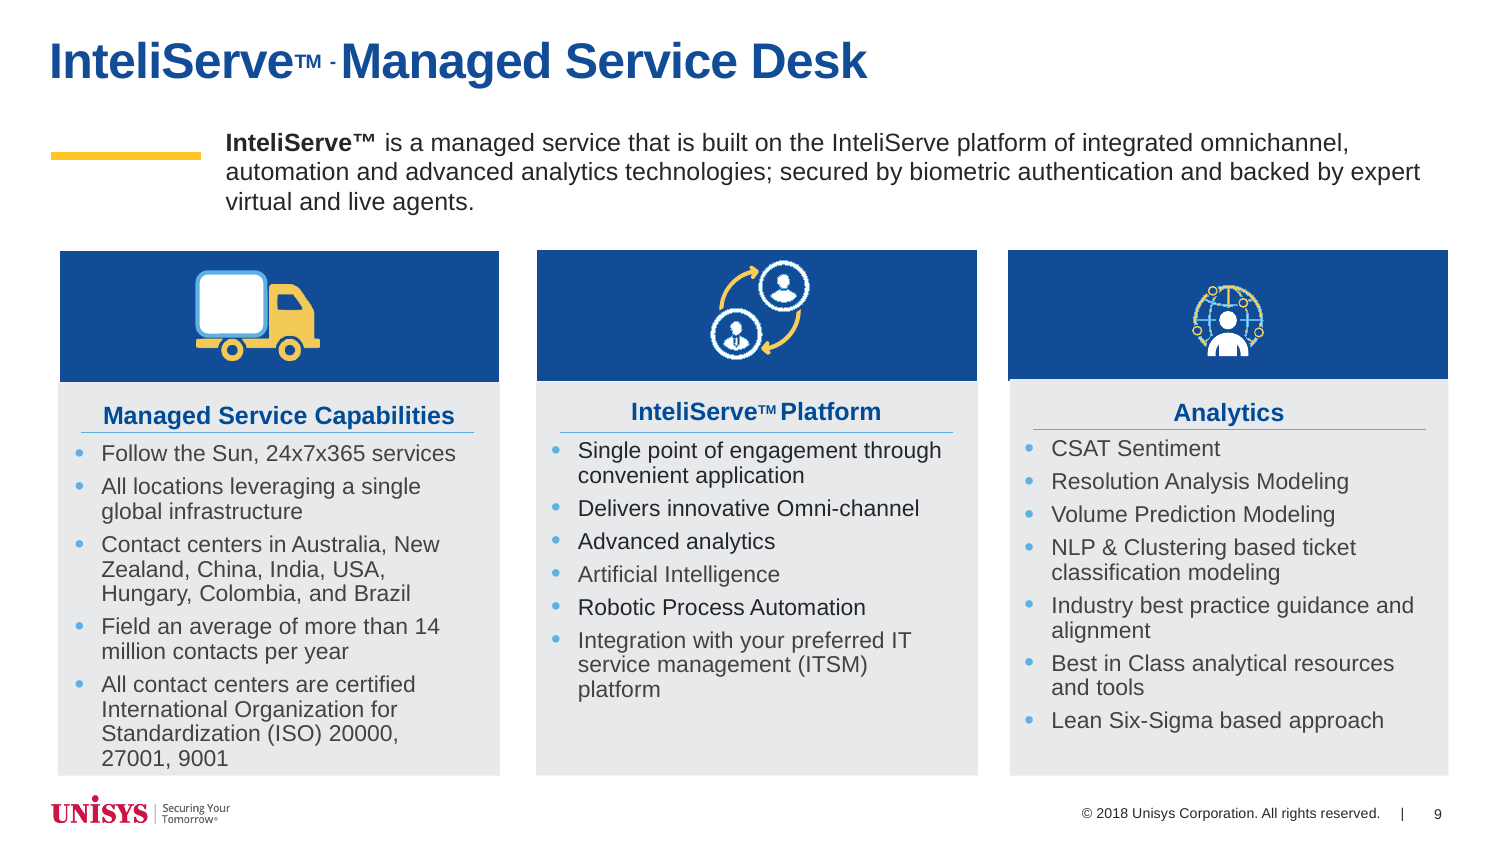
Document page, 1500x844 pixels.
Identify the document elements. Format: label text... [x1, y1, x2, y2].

text_box CSAT Sentiment Resolution Analysis Modeling Volume Prediction Modeling NLP & Clustering based ticket classification modeling Industry best practice guidance and alignment Best in Class analytical resources and tools Lean Six-Sigma based approach [1009, 436, 1449, 833]
text_box InteliServeTM Platform [535, 395, 978, 426]
text_box InteliServe™ is a managed service that is built on the InteliServe platform of integrated omnichannel, automation and advanced analytics technologies; secured by biometric authentication and backed by expert virtual and live agents. [210, 118, 1440, 224]
text_box [1008, 377, 1450, 778]
text_box [1193, 285, 1264, 347]
text_box [1192, 325, 1203, 336]
text_box [719, 265, 759, 311]
text_box [761, 309, 801, 355]
text_box [1207, 285, 1218, 296]
text_box [56, 380, 502, 778]
text_box Analytics [1009, 396, 1449, 427]
text_box [536, 249, 978, 380]
text_box Single point of engagement through convenient application Delivers innovative Omni-channel Advanced analytics Artificial Intelligence Robotic Process Automation Integration with your preferred IT service management (ITSM) platform [535, 438, 979, 736]
title InteliServeTM - Managed Service Desk [49, 25, 1449, 101]
text_box [758, 260, 810, 312]
text_box [59, 250, 500, 380]
text_box [1219, 310, 1237, 330]
text_box [1207, 332, 1249, 357]
text_box [710, 308, 763, 360]
picture [195, 273, 320, 361]
text_box [1238, 297, 1249, 308]
text_box [1254, 327, 1265, 338]
text_box [1007, 249, 1449, 382]
picture [51, 795, 230, 824]
text_box Managed Service Capabilities [59, 399, 500, 430]
text_box Follow the Sun, 24x7x365 services All locations leveraging a single global infrastructure Contact centers in Australia, New Zealand, China, India, USA, Hungary, Colombia, and Brazil Field an average of more than 14 million contacts per year All contact centers are certified International Organization for Standardization (ISO) 20000, 27001, 9001 [59, 441, 500, 772]
text_box [534, 380, 980, 778]
